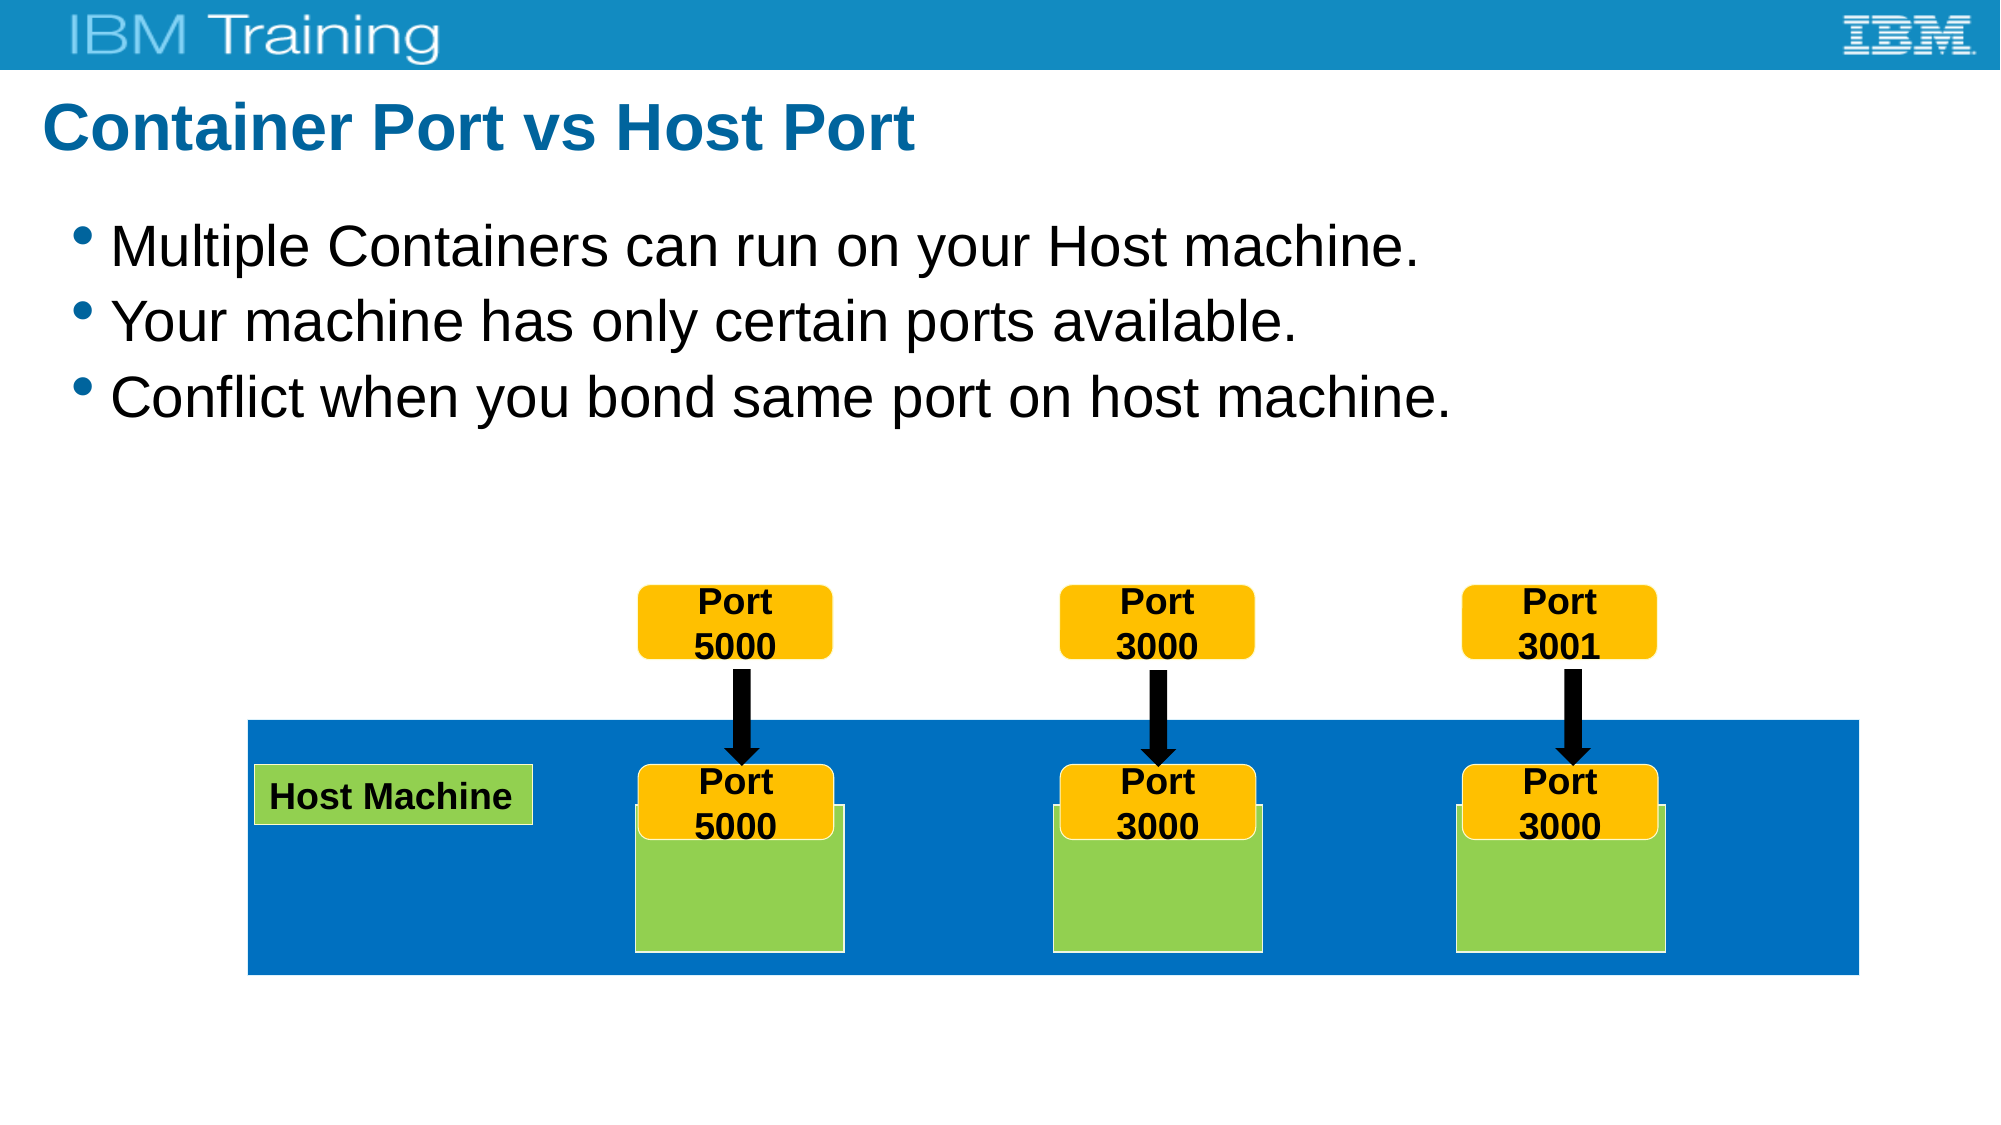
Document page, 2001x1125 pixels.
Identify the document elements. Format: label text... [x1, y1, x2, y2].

text_box [1140, 670, 1177, 768]
text_box [1456, 804, 1666, 953]
title Container Port vs Host Port [27, 77, 958, 181]
text_box Port 3000 [1461, 763, 1659, 841]
list Multiple Containers can run on your Host machine. Your machine has only certain ports available. Conflict when you bond same port on host machine. [56, 212, 1782, 570]
text_box Port 3000 [1058, 584, 1256, 661]
text_box Port 3000 [1059, 763, 1257, 841]
text_box Port 5000 [637, 763, 835, 841]
text_box [635, 804, 845, 953]
text_box [1555, 669, 1592, 767]
text_box Host Machine [254, 764, 533, 825]
picture [0, 0, 2000, 70]
text_box [247, 719, 1860, 976]
text_box [1053, 804, 1263, 953]
text_box Port 5000 [636, 584, 834, 661]
text_box [724, 669, 760, 767]
text_box Port 3001 [1461, 584, 1658, 661]
